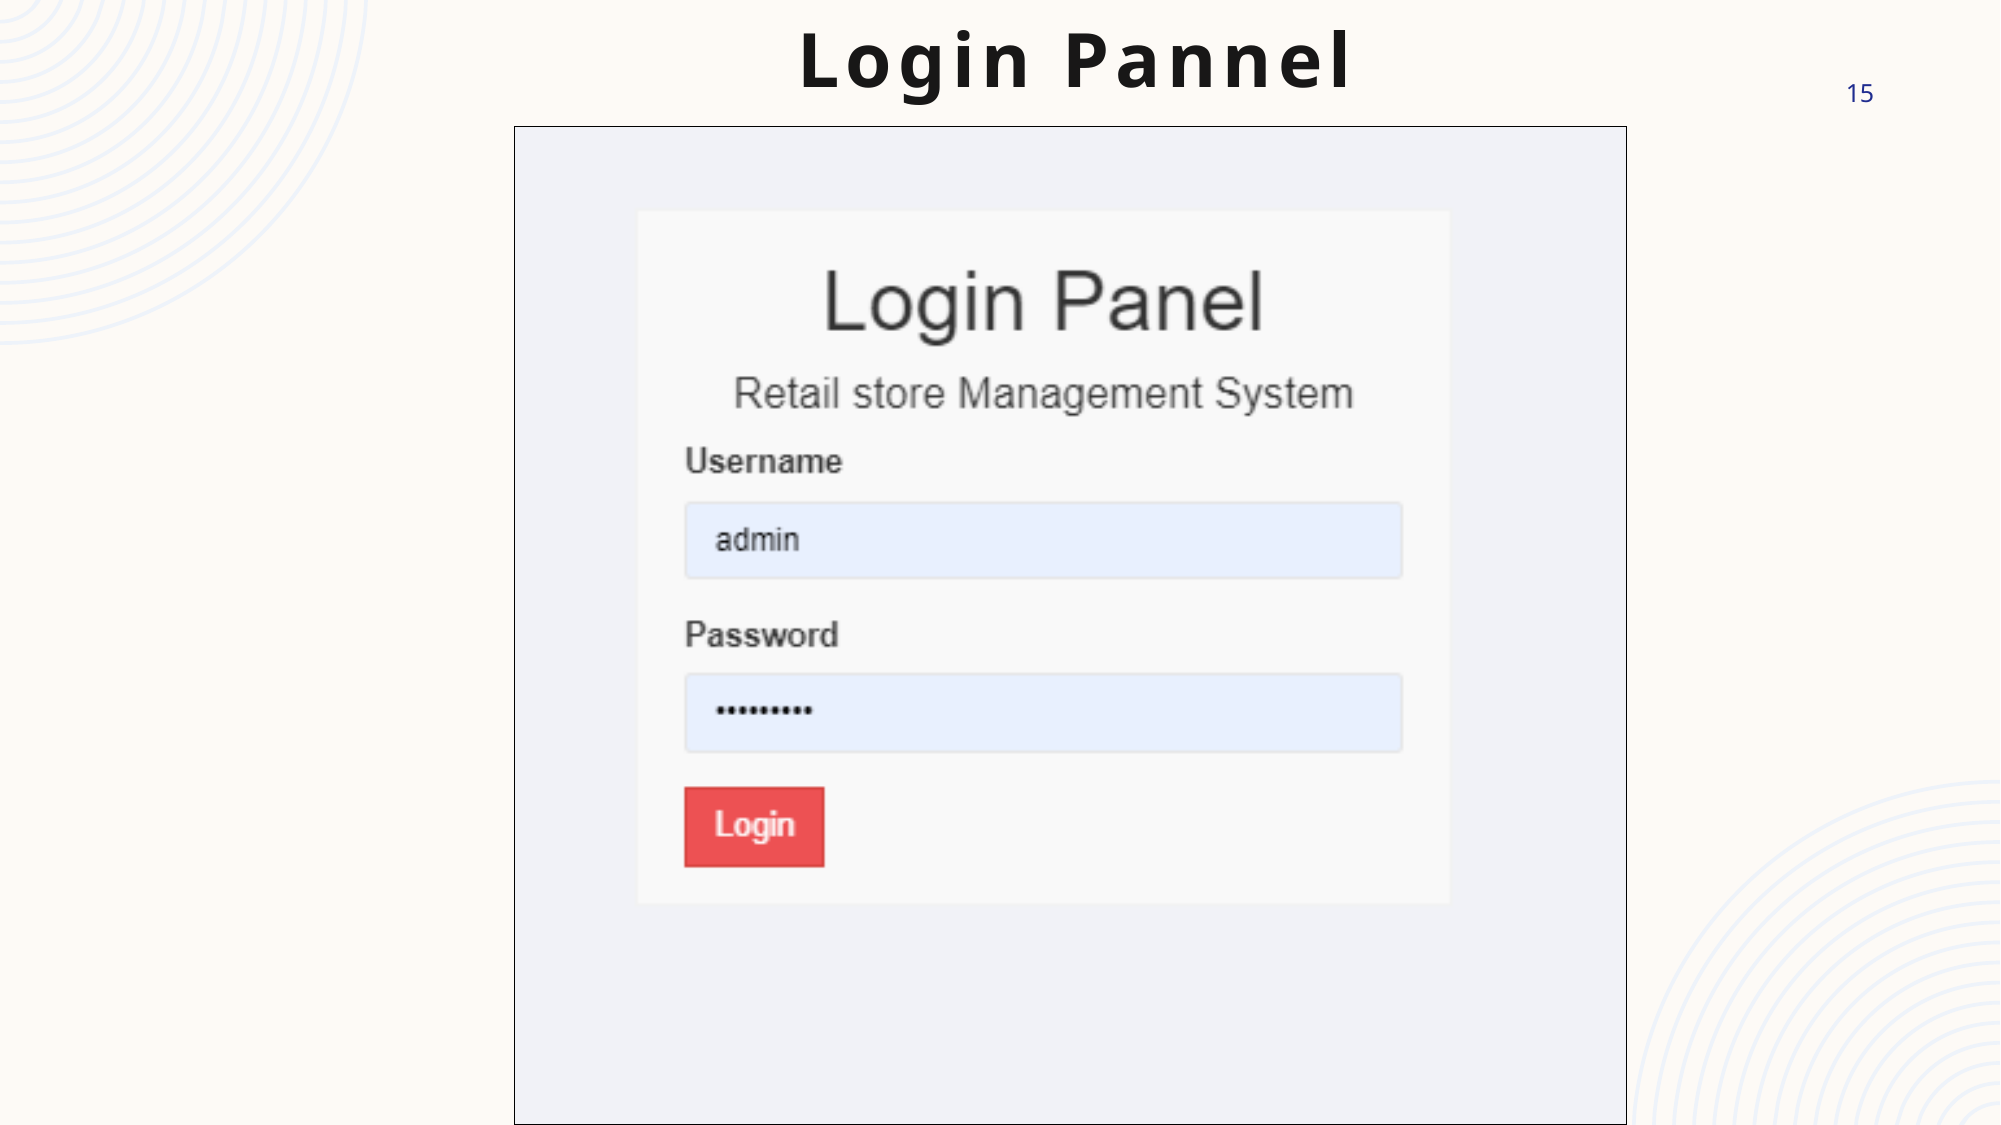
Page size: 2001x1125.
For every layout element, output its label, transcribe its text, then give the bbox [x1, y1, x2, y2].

text_box Login Pannel [782, 5, 1367, 110]
picture [514, 126, 1627, 1125]
slide_number 15 [1712, 75, 1875, 116]
